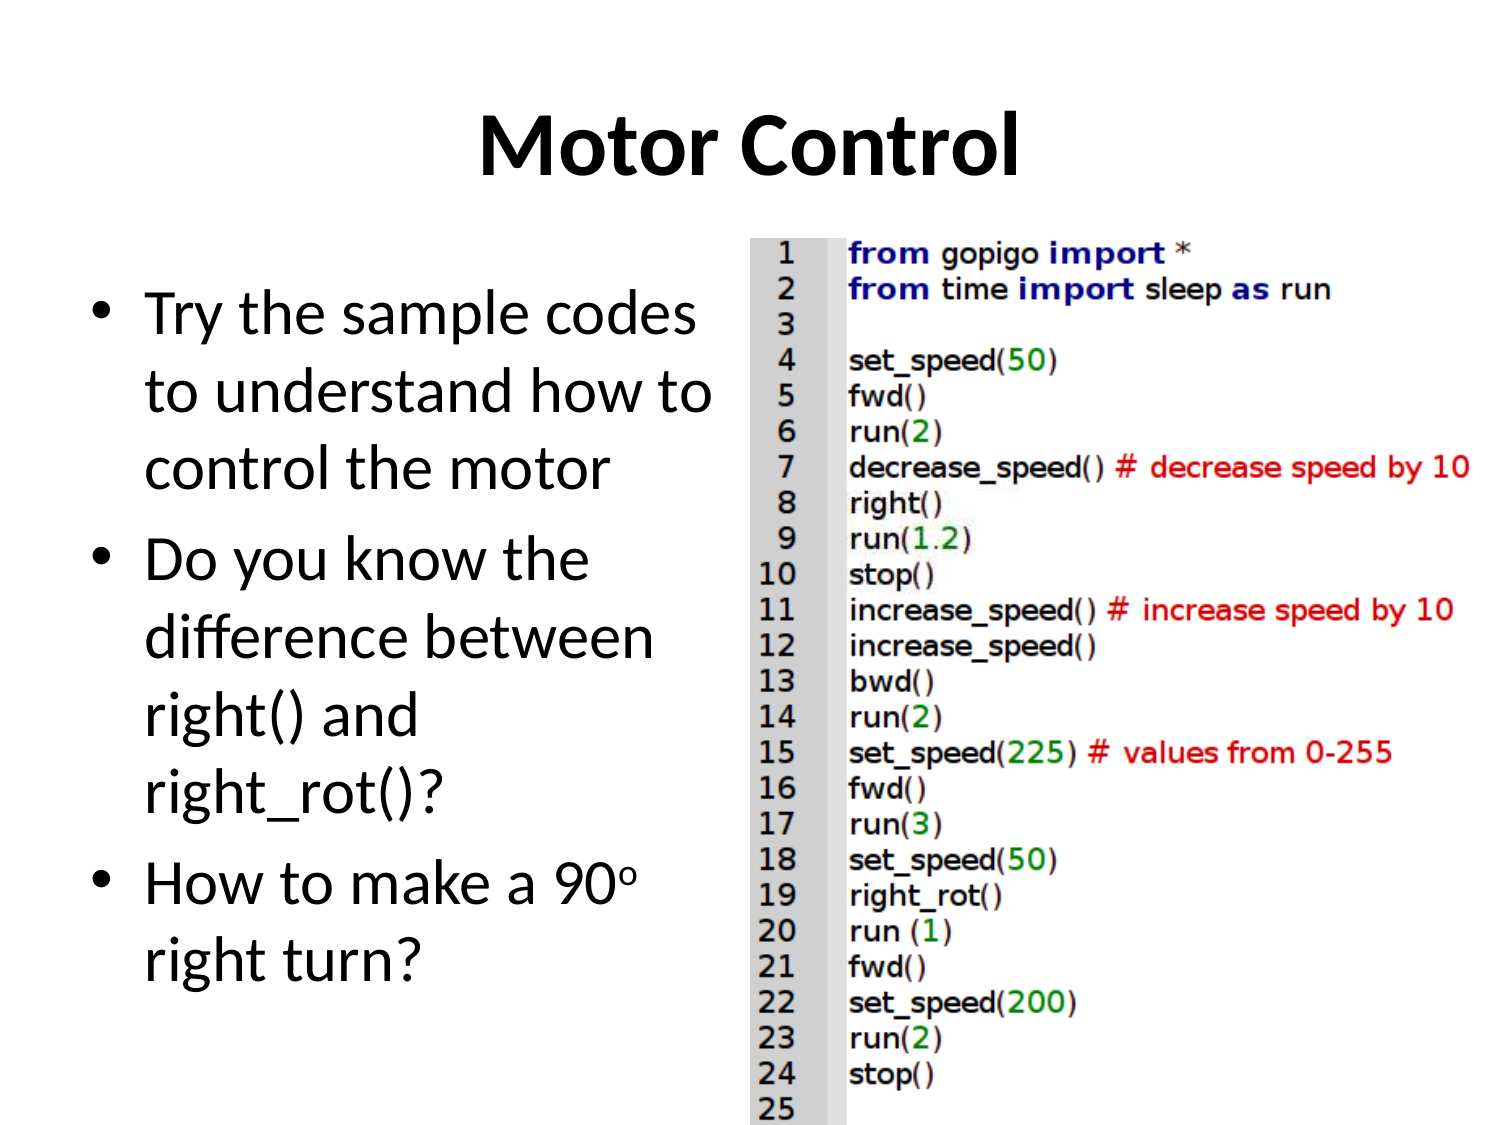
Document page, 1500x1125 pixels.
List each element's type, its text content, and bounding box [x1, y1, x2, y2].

title Motor Control [75, 45, 1425, 233]
list Try the sample codes to understand how to control the motor Do you know the difference between right() and right_rot()? How to make a 90o right turn? [75, 262, 744, 1005]
picture [749, 238, 1500, 1125]
